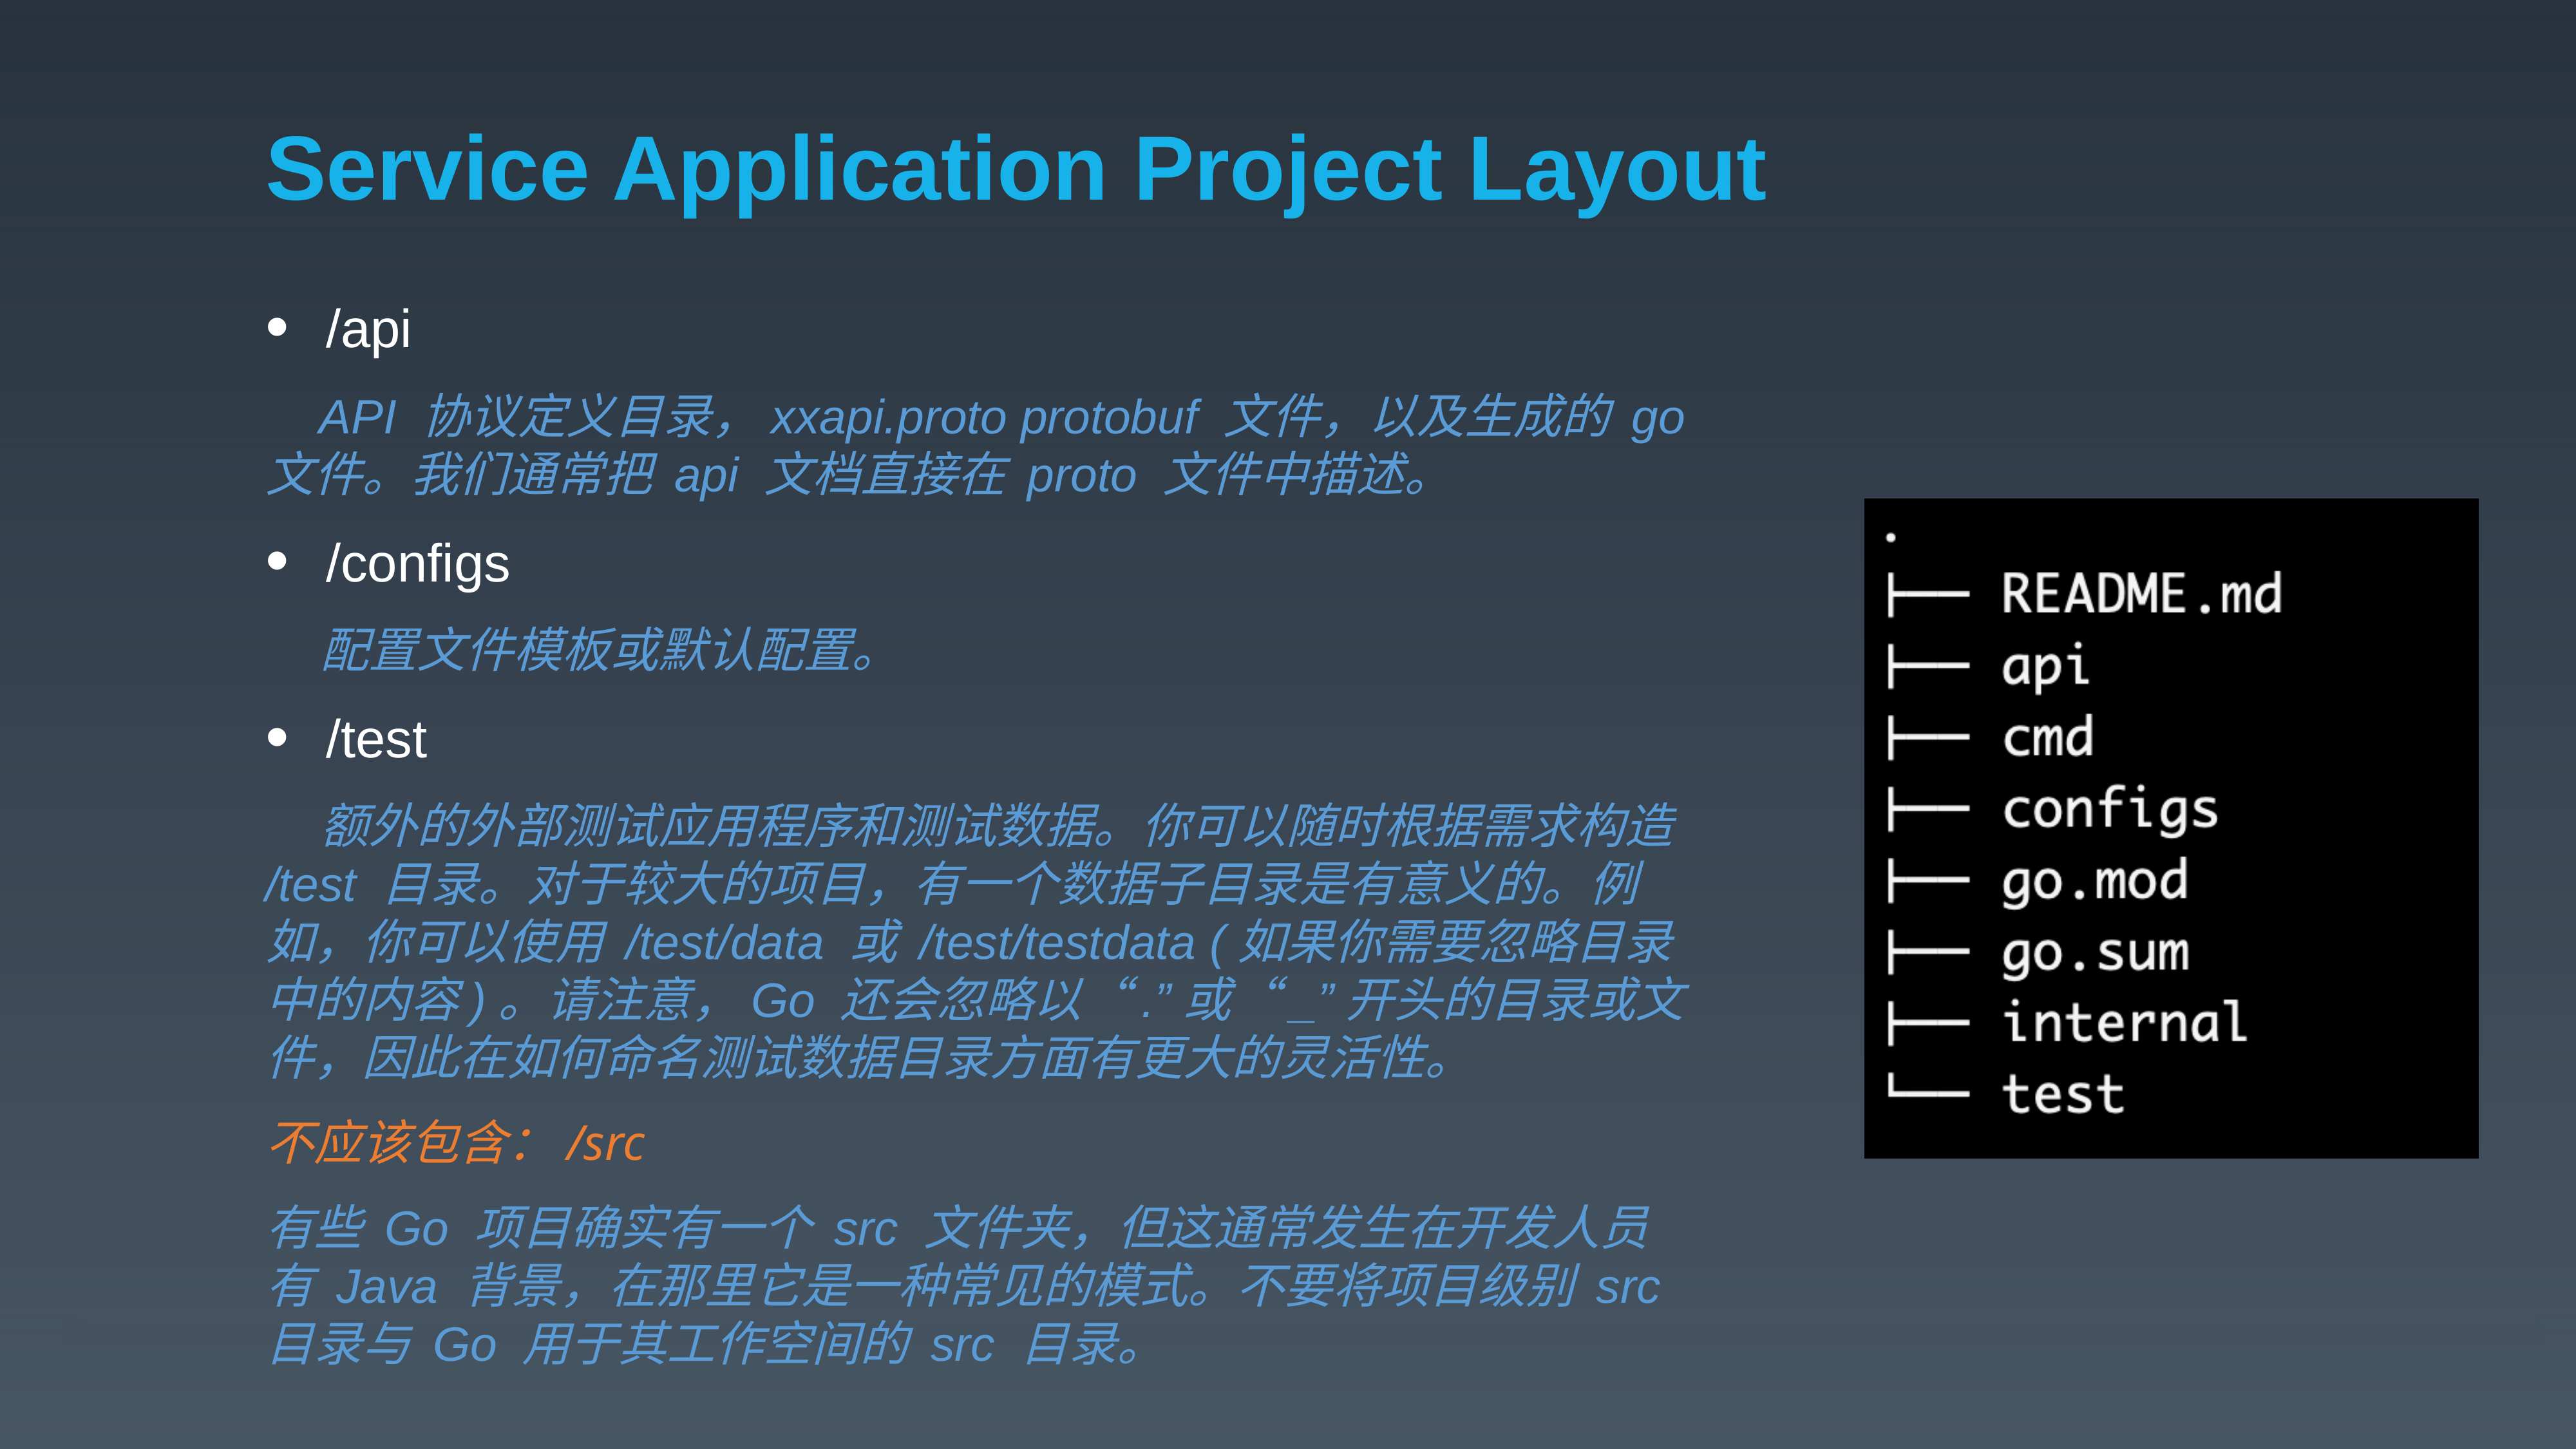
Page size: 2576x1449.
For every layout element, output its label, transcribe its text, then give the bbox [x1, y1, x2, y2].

picture [0, 0, 2576, 1449]
title Service Application Project Layout [260, 103, 2316, 243]
list /api API 协议定义目录，xxapi.proto protobuf 文件，以及生成的 go 文件。我们通常把 api 文档直接在 proto 文件中描述。 /configs 配置文件模板或默认配置。 /test 额外的外部测试应用程序和测试数据。你可以随时根据需求构造 /test 目录。对于较大的项目，有一个数据子目录是有意义的。例如，你可以使用 /test/data 或 /test/testdata (如果你需要忽略目录中的内容)。请注意，Go 还会忽略以“.”或“_”开头的目录或文件，因此在如何命名测试数据目录方面有更大的灵活性。 不应该包含：/src 有些 Go 项目确实有一个 src 文件夹，但这通常发生在开发人员有 Java 背景，在那里它是一种常见的模式。不要将项目级别 src 目录与 Go 用于其工作空间的 src 目录。 [260, 288, 1694, 1369]
